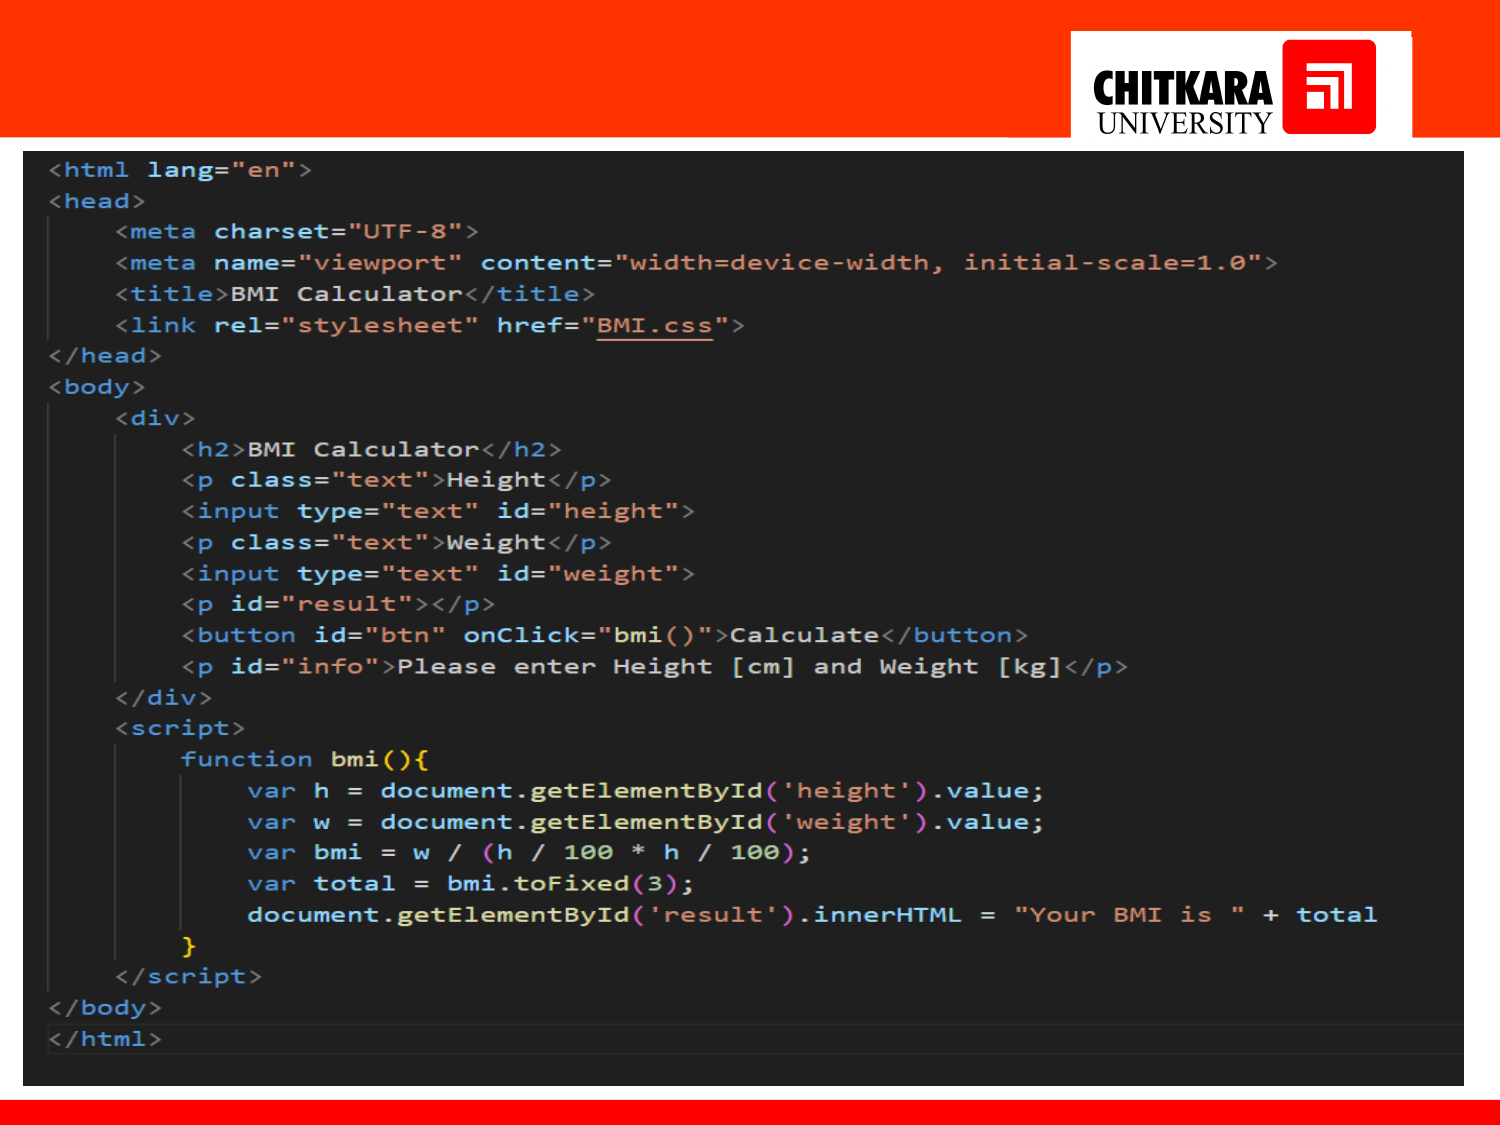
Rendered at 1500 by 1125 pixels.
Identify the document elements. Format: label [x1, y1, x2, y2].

picture [1074, 37, 1391, 138]
picture [22, 151, 1464, 1086]
